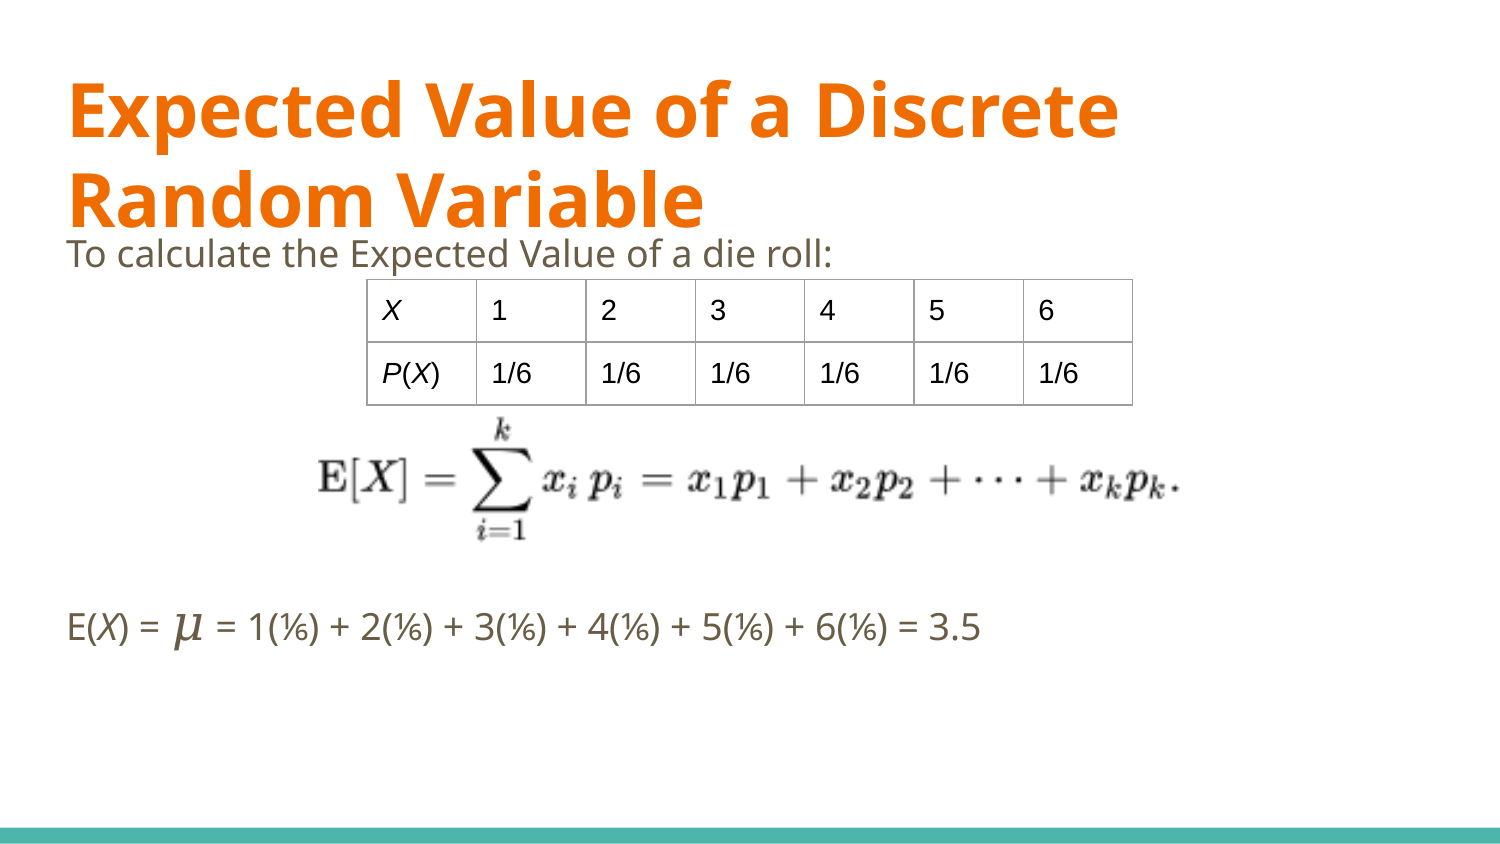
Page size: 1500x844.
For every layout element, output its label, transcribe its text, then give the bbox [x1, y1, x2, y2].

table_cell 1/6 [587, 343, 695, 404]
table_cell 1/6 [805, 343, 913, 404]
table_cell 1/6 [696, 343, 804, 404]
table_cell 1/6 [1024, 343, 1132, 404]
list To calculate the Expected Value of a die roll: E(X) = 𝜇 = 1(⅙) + 2(⅙) + 3(⅙) + 4(⅙) + 5(⅙) + 6(⅙) = 3.5 [51, 207, 1449, 750]
picture [317, 407, 1182, 550]
table_header 4 [805, 280, 913, 341]
title Expected Value of a Discrete Random Variable [51, 48, 1449, 164]
table_cell 1/6 [915, 343, 1023, 404]
table_cell P(X) [368, 343, 476, 404]
table_header X [368, 280, 476, 341]
table_header 2 [587, 280, 695, 341]
table_header 3 [696, 280, 804, 341]
table_cell 1/6 [477, 343, 585, 404]
table_header 5 [915, 280, 1023, 341]
table_header 1 [477, 280, 585, 341]
table_header 6 [1024, 280, 1132, 341]
